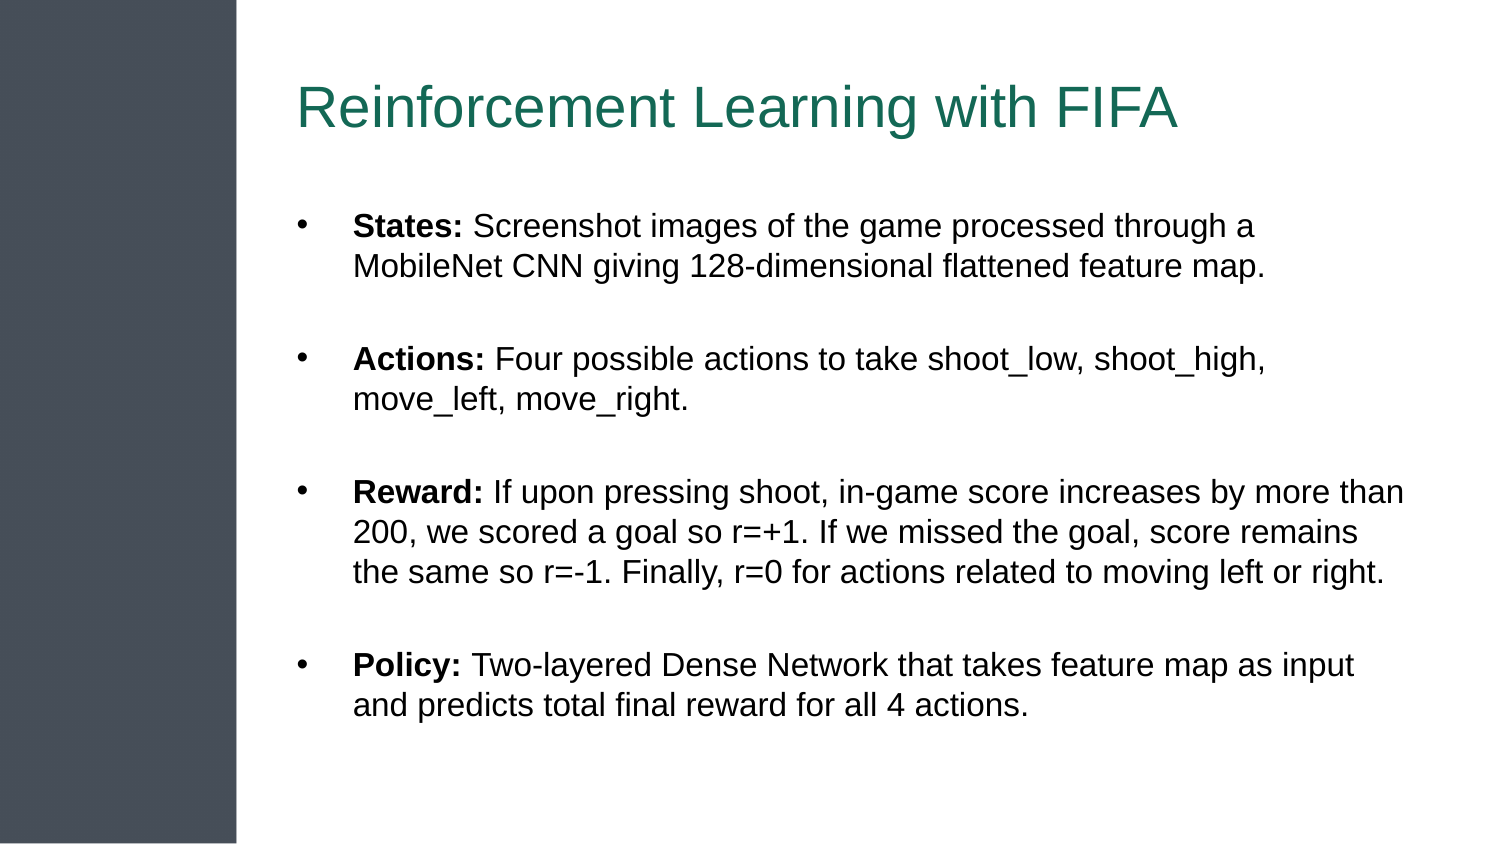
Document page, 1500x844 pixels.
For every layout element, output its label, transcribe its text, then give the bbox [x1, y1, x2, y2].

picture [0, 0, 1500, 844]
list States: Screenshot images of the game processed through a MobileNet CNN giving 128-dimensional flattened feature map. Actions: Four possible actions to take shoot_low, shoot_high, move_left, move_right. Reward: If upon pressing shoot, in-game score increases by more than 200, we scored a goal so r=+1. If we missed the goal, score remains the same so r=-1. Finally, r=0 for actions related to moving left or right. Policy: Two-layered Dense Network that takes feature map as input and predicts total final reward for all 4 actions. [281, 196, 1425, 754]
title Reinforcement Learning with FIFA [281, 33, 1425, 175]
